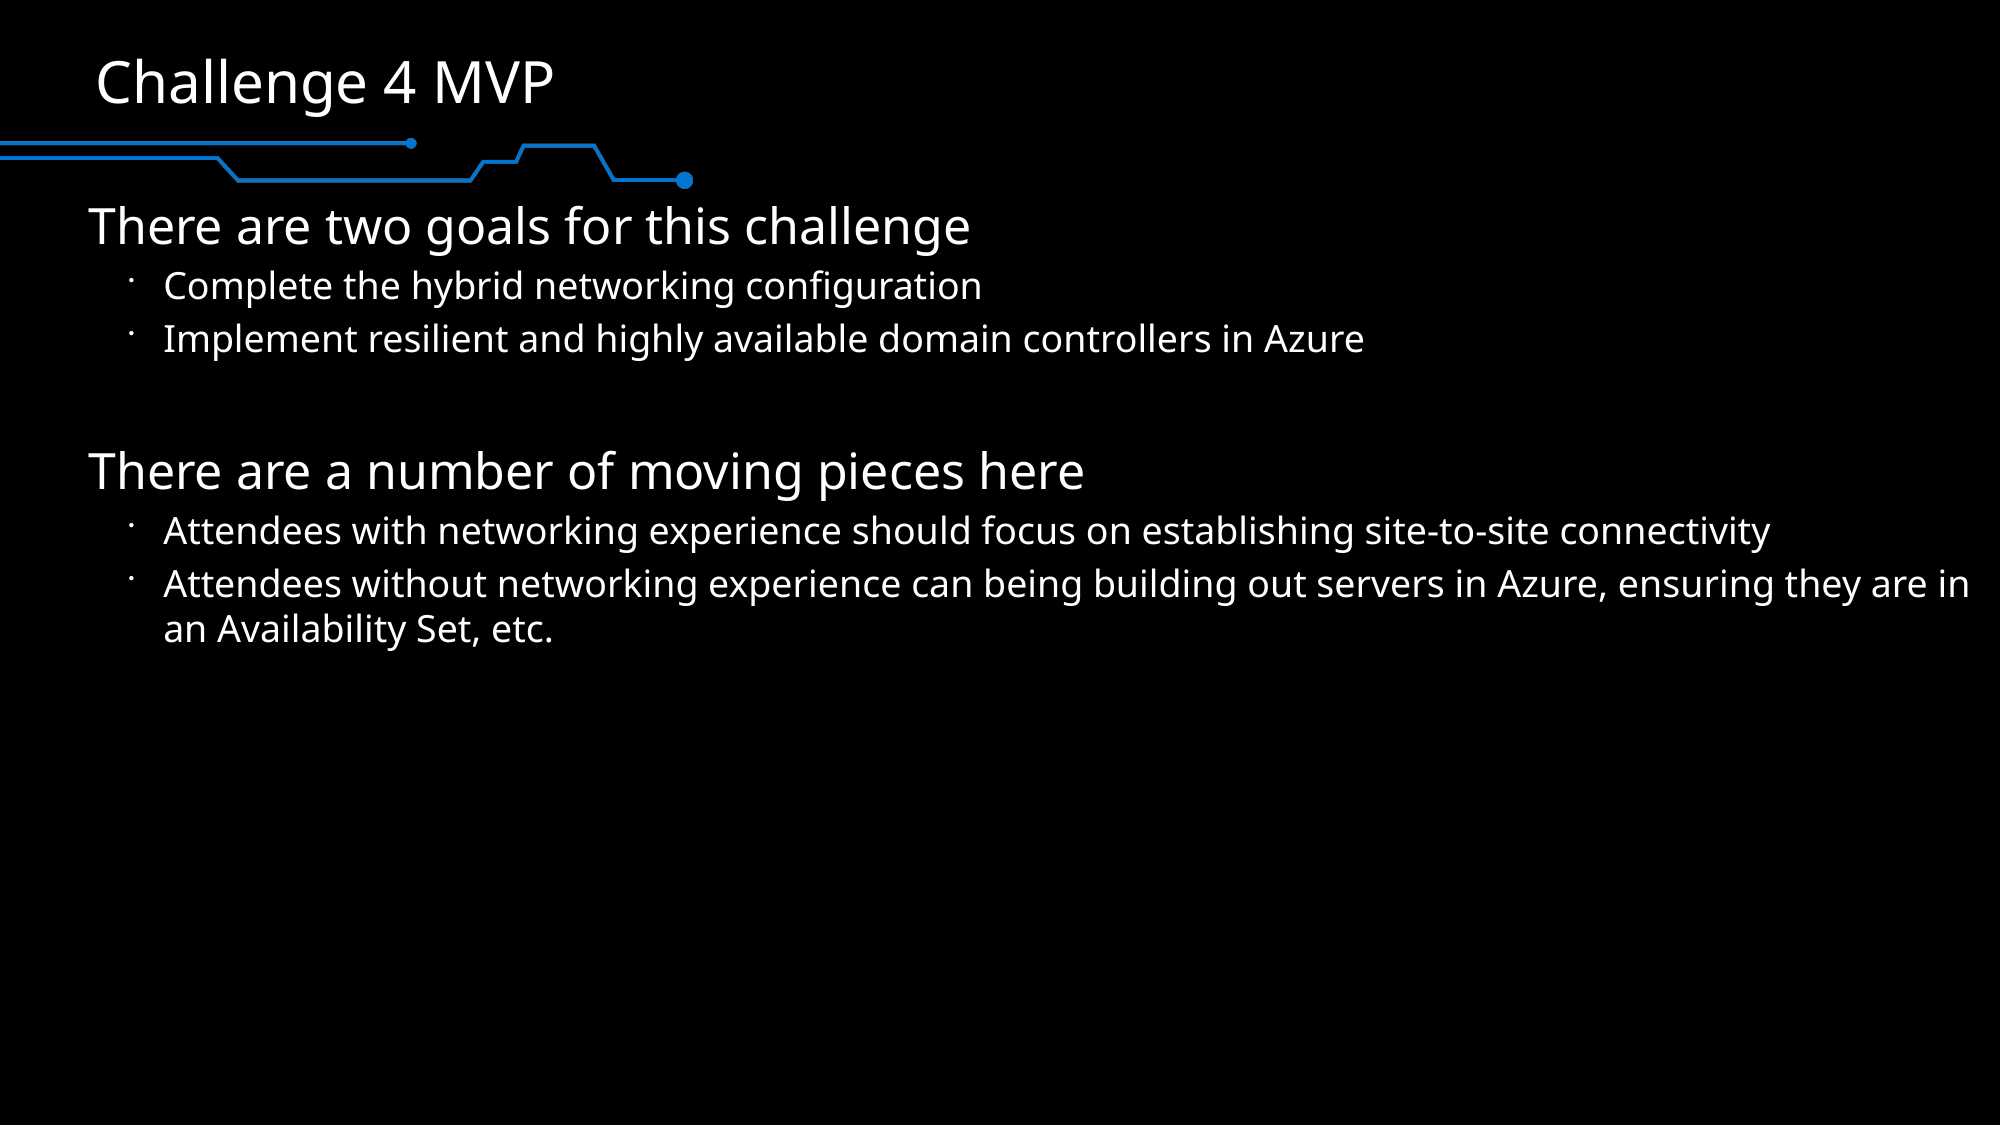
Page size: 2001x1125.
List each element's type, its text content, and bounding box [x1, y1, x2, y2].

list There are two goals for this challenge Complete the hybrid networking configuration Implement resilient and highly available domain controllers in Azure There are a number of moving pieces here Attendees with networking experience should focus on establishing site-to-site connectivity Attendees without networking experience can being building out servers in Azure, ensuring they are in an Availability Set, etc. [88, 194, 2000, 665]
picture [0, 105, 693, 189]
title Challenge 4 MVP [95, 34, 1317, 116]
